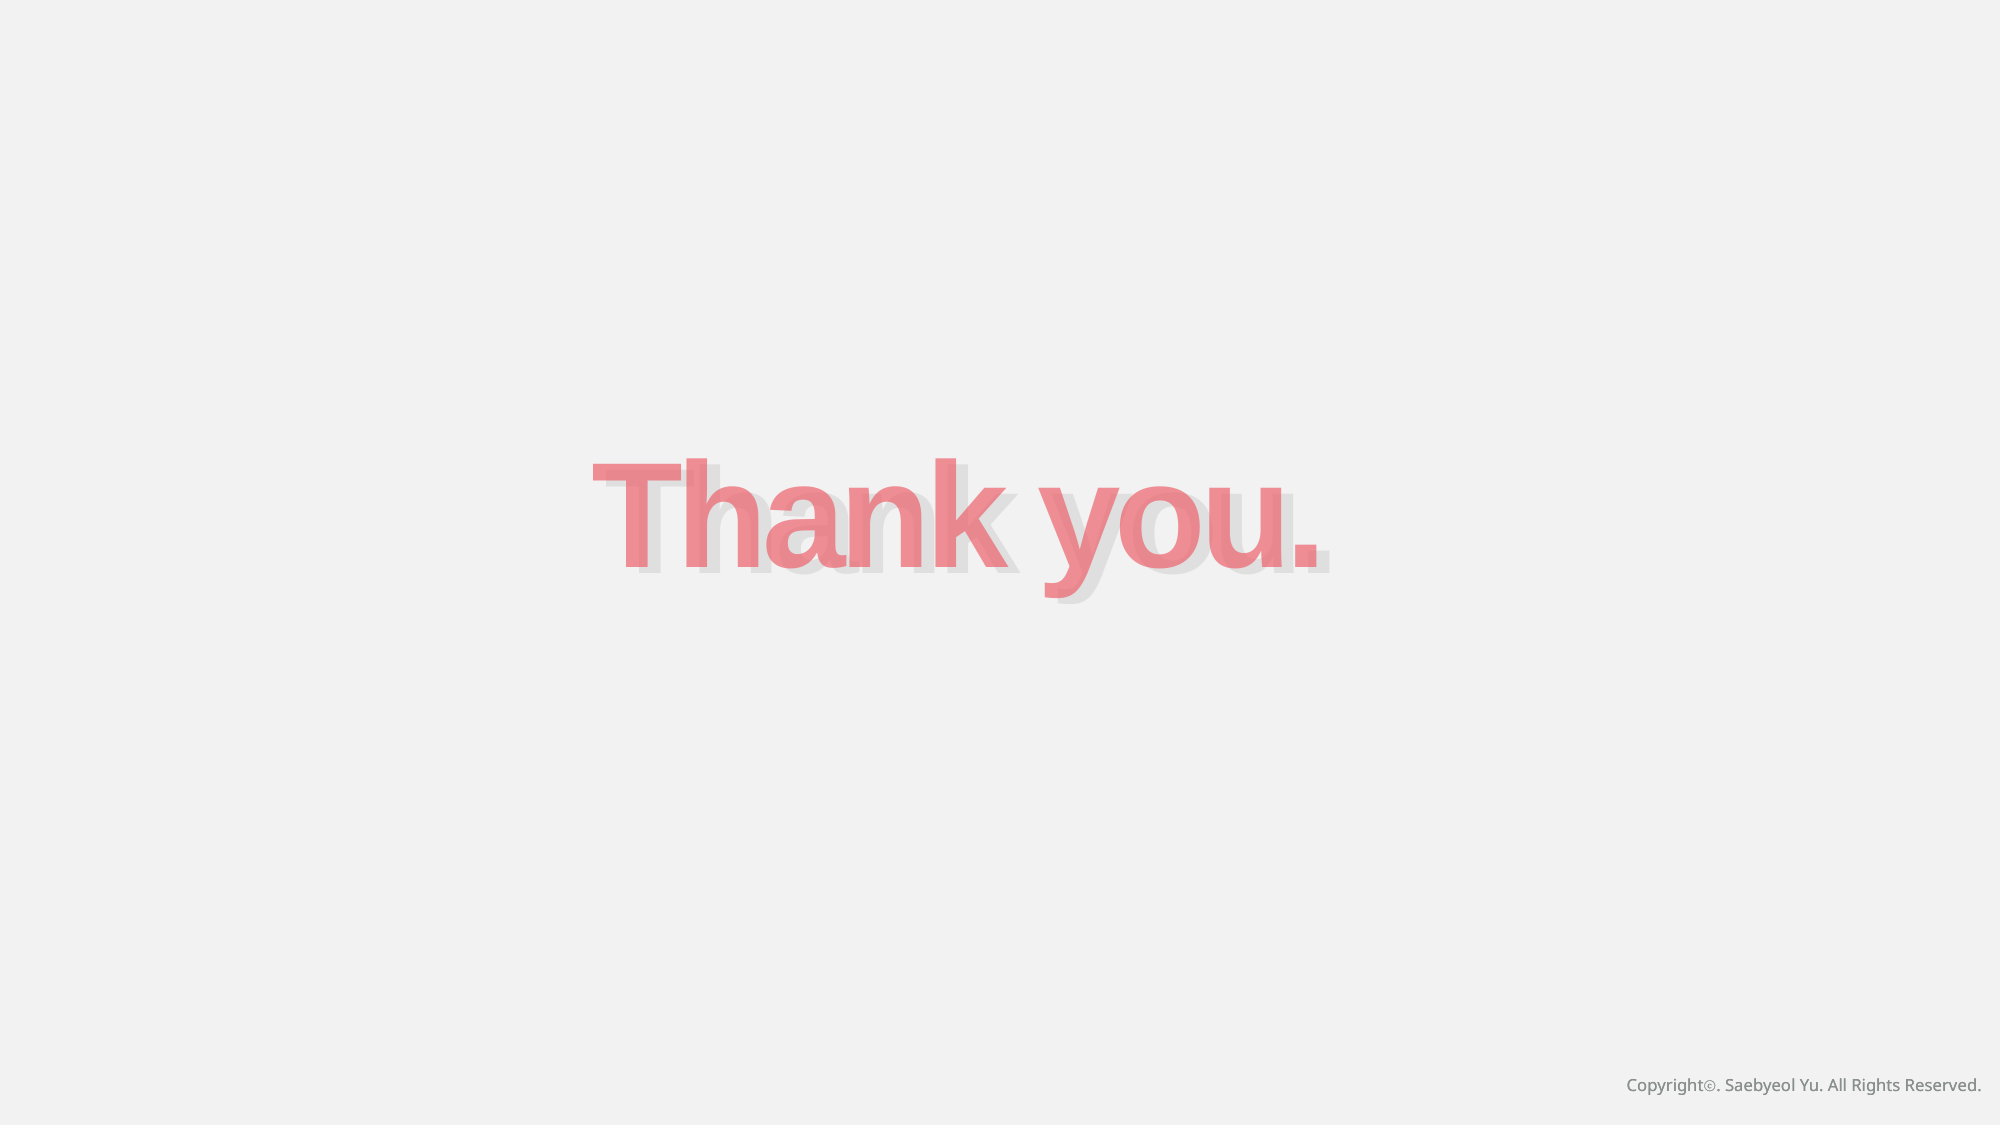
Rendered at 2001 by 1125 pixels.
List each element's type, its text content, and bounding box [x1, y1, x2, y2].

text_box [537, 409, 1357, 613]
text_box Copyrightⓒ. Saebyeol Yu. All Rights Reserved. [1611, 1067, 1998, 1102]
